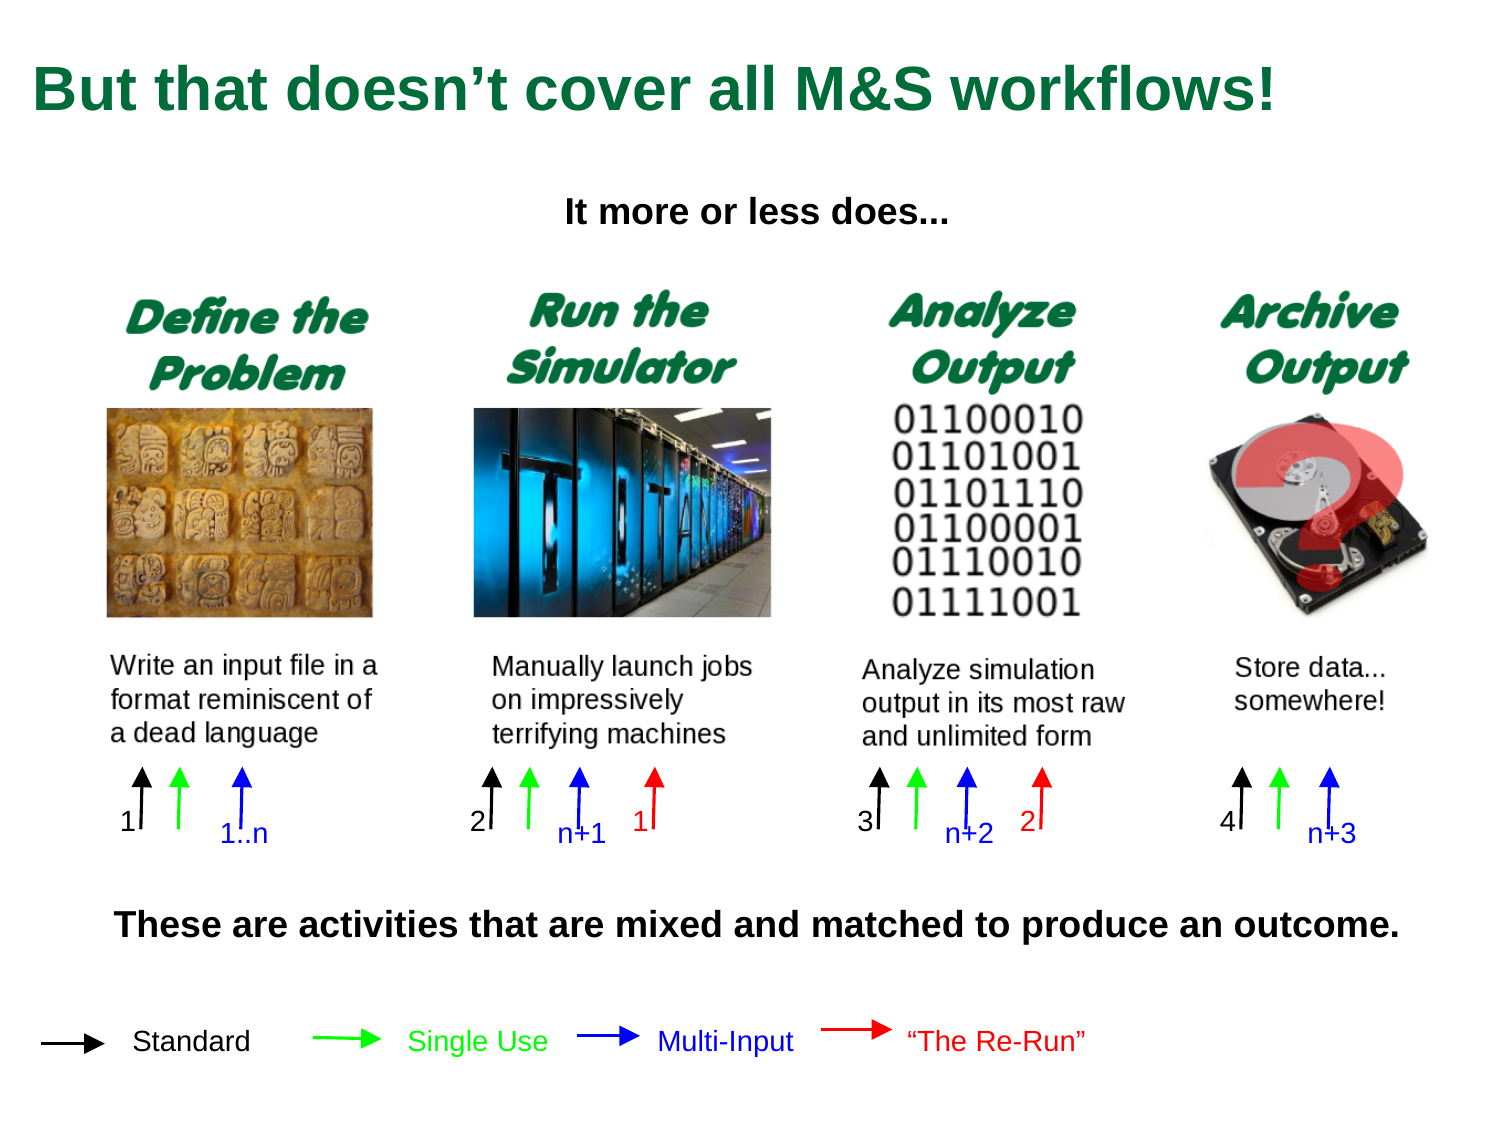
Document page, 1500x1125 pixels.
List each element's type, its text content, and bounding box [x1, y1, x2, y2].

text_box 4 [1204, 810, 1249, 839]
text_box 2 [1012, 810, 1087, 839]
text_box 1 [104, 810, 149, 839]
text_box “The Re-Run” [892, 1007, 1116, 1052]
text_box 2 [454, 810, 499, 839]
text_box n+2 [929, 810, 1012, 852]
text_box n+3 [1292, 810, 1374, 852]
text_box Multi-Input [642, 1007, 821, 1052]
text_box n+1 [542, 810, 624, 852]
text_box 1..n [204, 810, 287, 852]
text_box 1 [624, 810, 699, 839]
text_box Single Use [392, 1007, 571, 1052]
text_box Standard [117, 1007, 296, 1052]
picture [66, 273, 1481, 801]
text_box These are activities that are mixed and matched to produce an outcome. [45, 892, 1470, 953]
text_box 3 [842, 810, 887, 839]
text_box But that doesn’t cover all M&S workflows! [18, 40, 1369, 132]
text_box It more or less does... [45, 179, 1470, 240]
